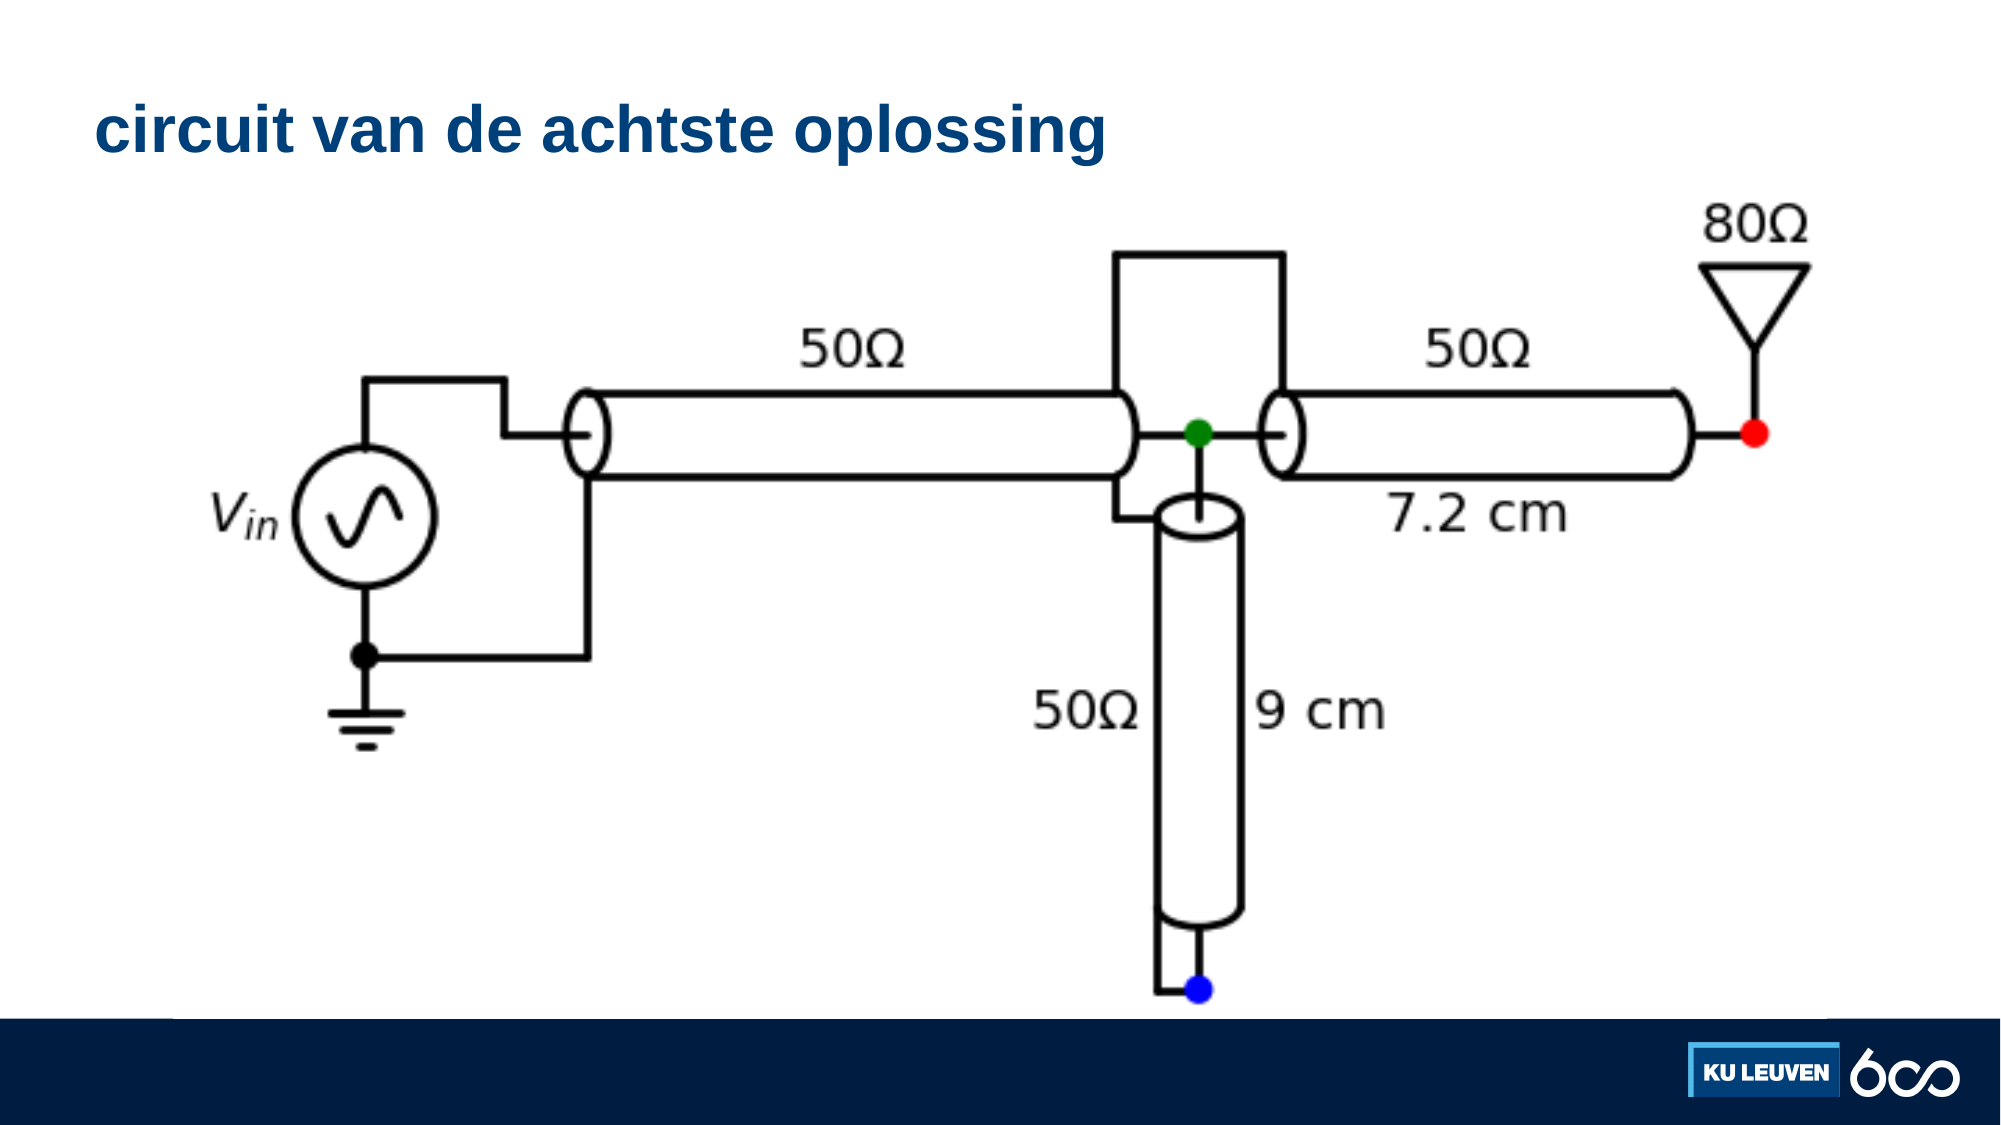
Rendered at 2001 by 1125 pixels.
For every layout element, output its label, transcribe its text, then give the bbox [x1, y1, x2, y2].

title circuit van de achtste oplossing [94, 94, 1900, 186]
picture [1688, 1042, 1960, 1097]
picture [173, 193, 1827, 1019]
